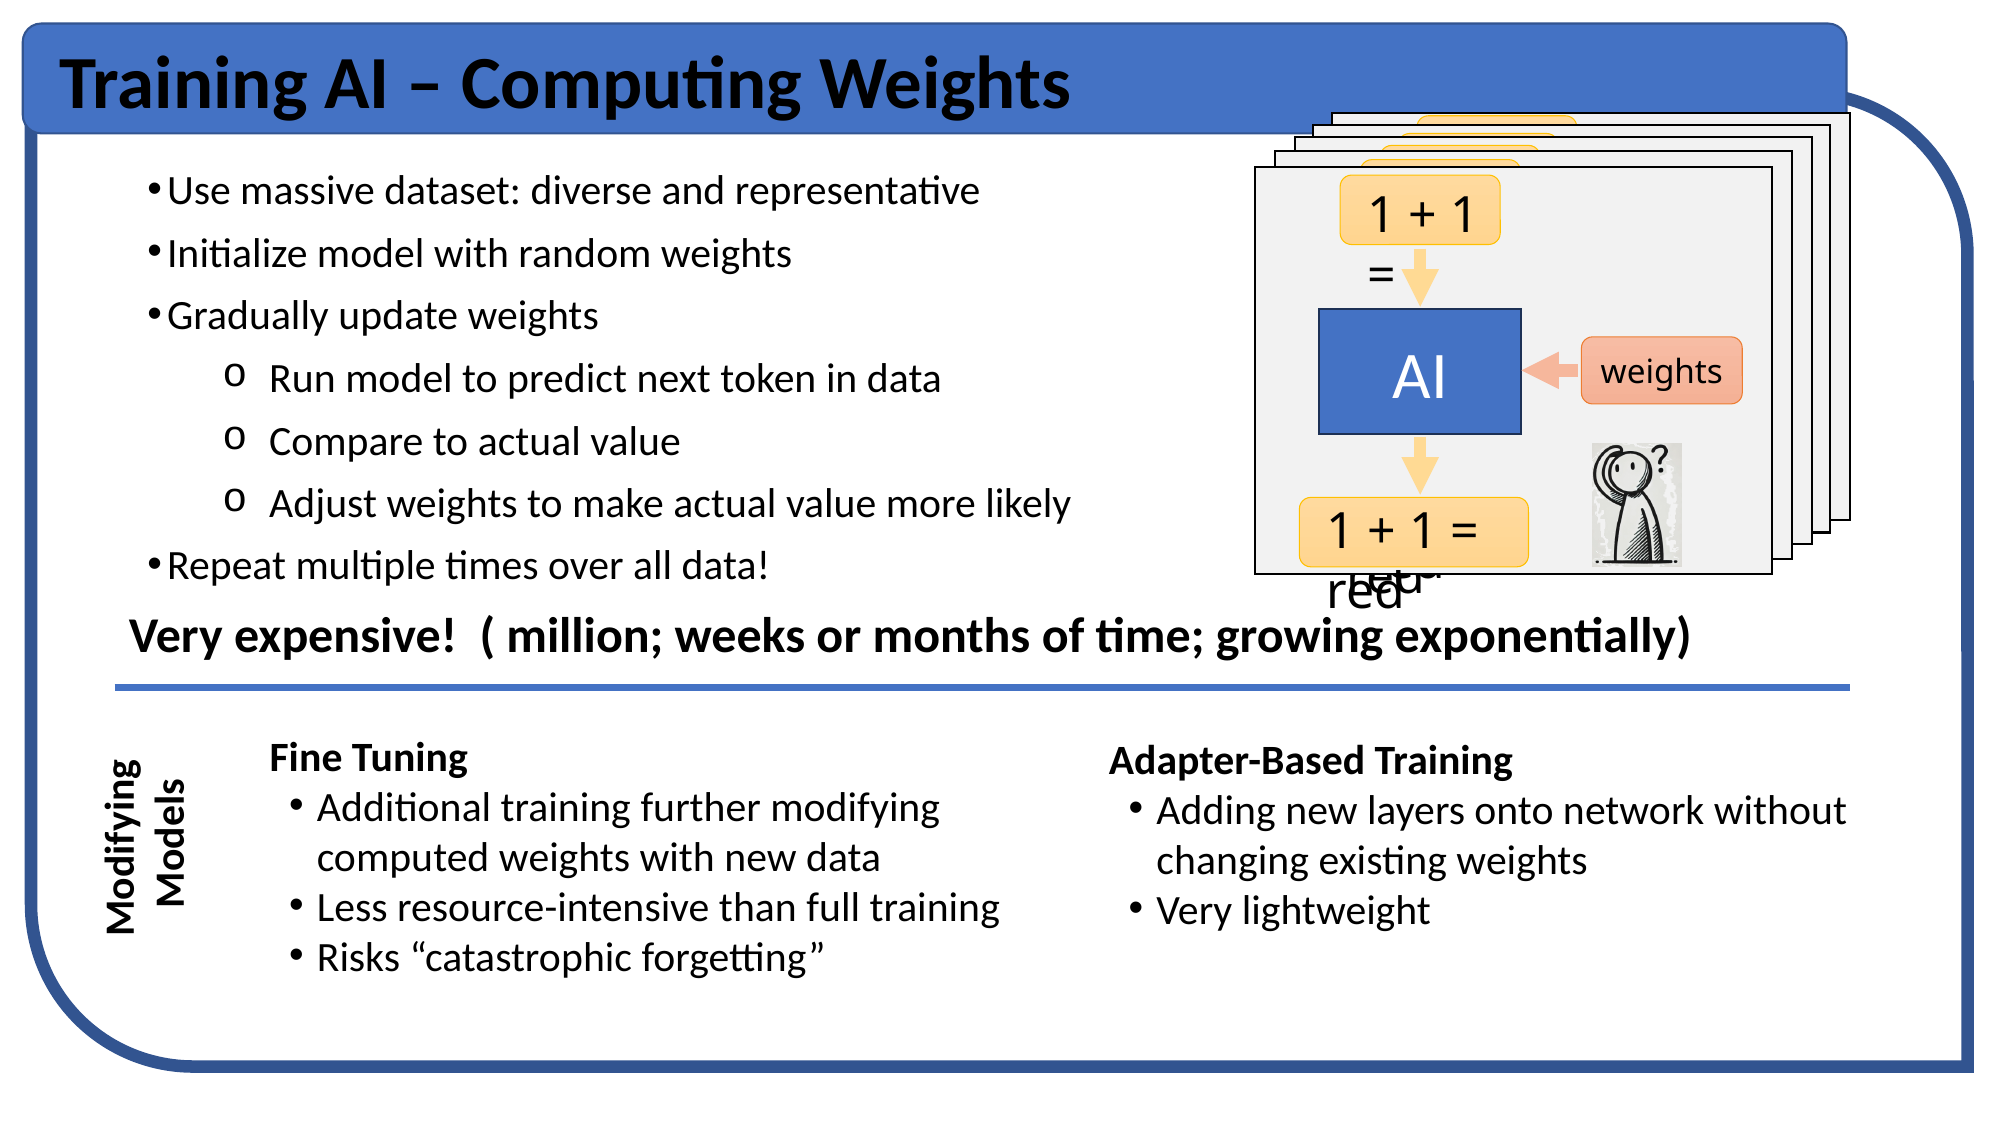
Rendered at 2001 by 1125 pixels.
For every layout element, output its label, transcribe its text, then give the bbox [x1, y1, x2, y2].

text_box [29, 97, 1969, 1068]
text_box Modifying Models [84, 730, 200, 967]
text_box [1262, 166, 1773, 575]
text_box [1332, 112, 1850, 521]
text_box Fine Tuning Additional training further modifying computed weights with new data Less resource-intensive than full training Risks “catastrophic forgetting” [254, 722, 1041, 987]
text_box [1340, 174, 1501, 251]
picture [1592, 443, 1682, 567]
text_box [1312, 125, 1830, 533]
text_box Training AI – Computing Weights [21, 22, 1848, 135]
text_box Adapter-Based Training Adding new layers onto network without changing existing weights Very lightweight [1094, 725, 1880, 940]
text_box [1294, 136, 1812, 545]
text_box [1299, 491, 1541, 567]
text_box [1274, 151, 1793, 559]
text_box Use massive dataset: diverse and representative Initialize model with random weights Gradually update weights Run model to predict next token in data Compare to actual value Adjust weights to make actual value more likely Repeat multiple times over all data! [114, 155, 1262, 596]
